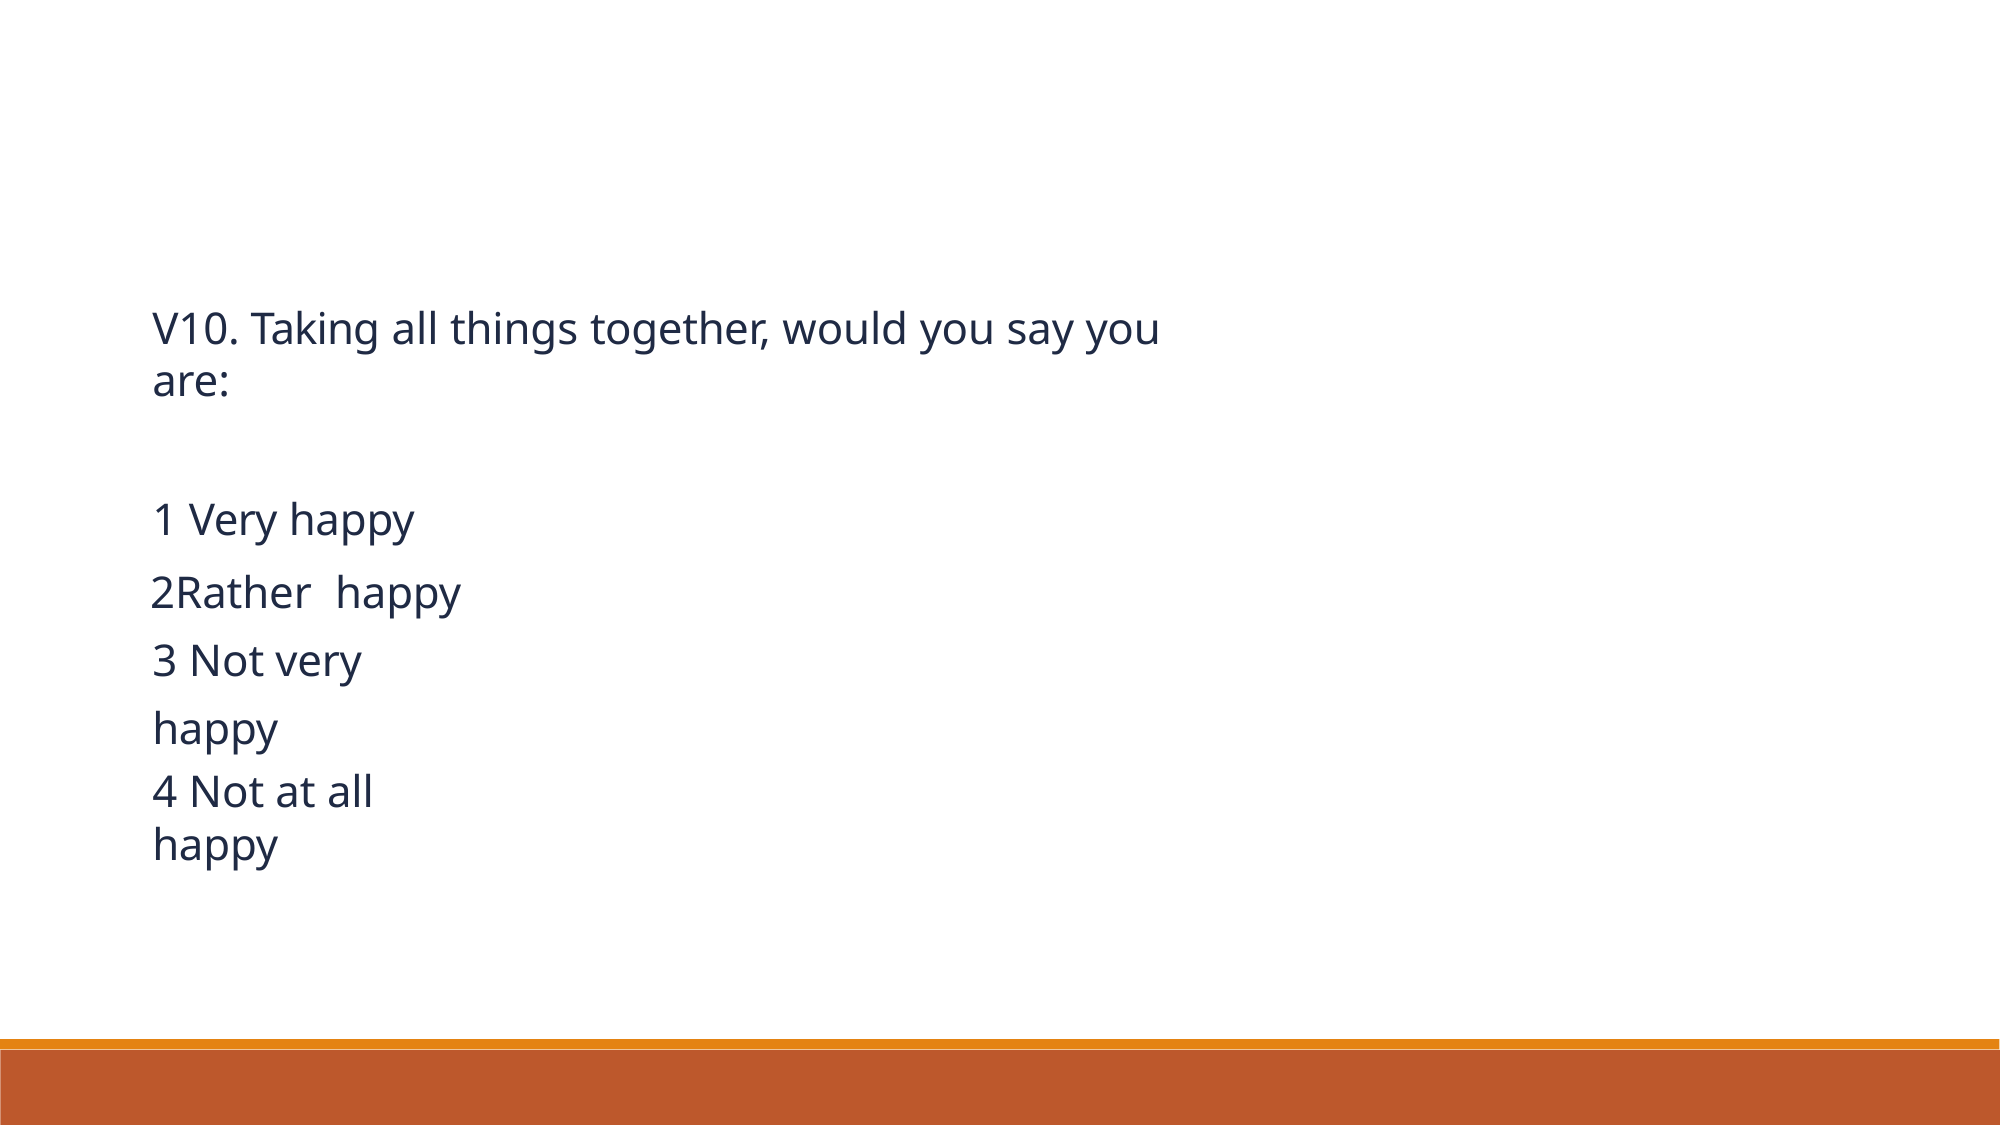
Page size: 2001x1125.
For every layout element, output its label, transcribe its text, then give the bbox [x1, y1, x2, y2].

text_box V10. Taking all things together, would you say you are: Very happy Rather happy 3 Not very happy 4 Not at all happy [150, 298, 1208, 869]
